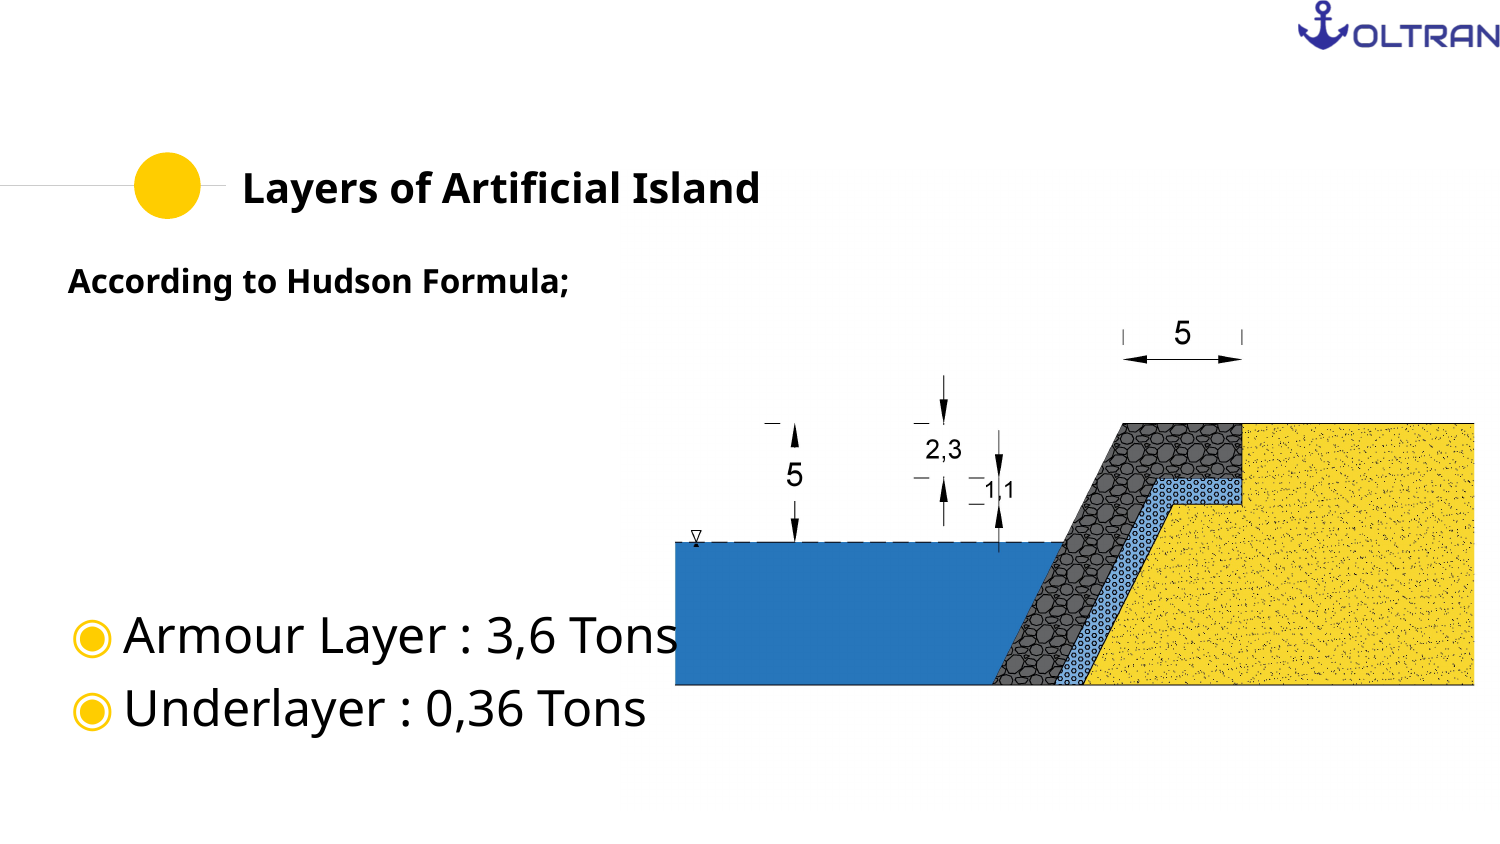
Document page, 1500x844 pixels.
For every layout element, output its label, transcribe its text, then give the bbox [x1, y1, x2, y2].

picture [1299, 0, 1500, 126]
text_box According to Hudson Formula; [53, 252, 597, 308]
title Layers of Artificial Island [226, 151, 863, 223]
list Armour Layer : 3,6 Tons Underlayer : 0,36 Tons [37, 588, 1155, 844]
picture [619, 169, 1500, 812]
